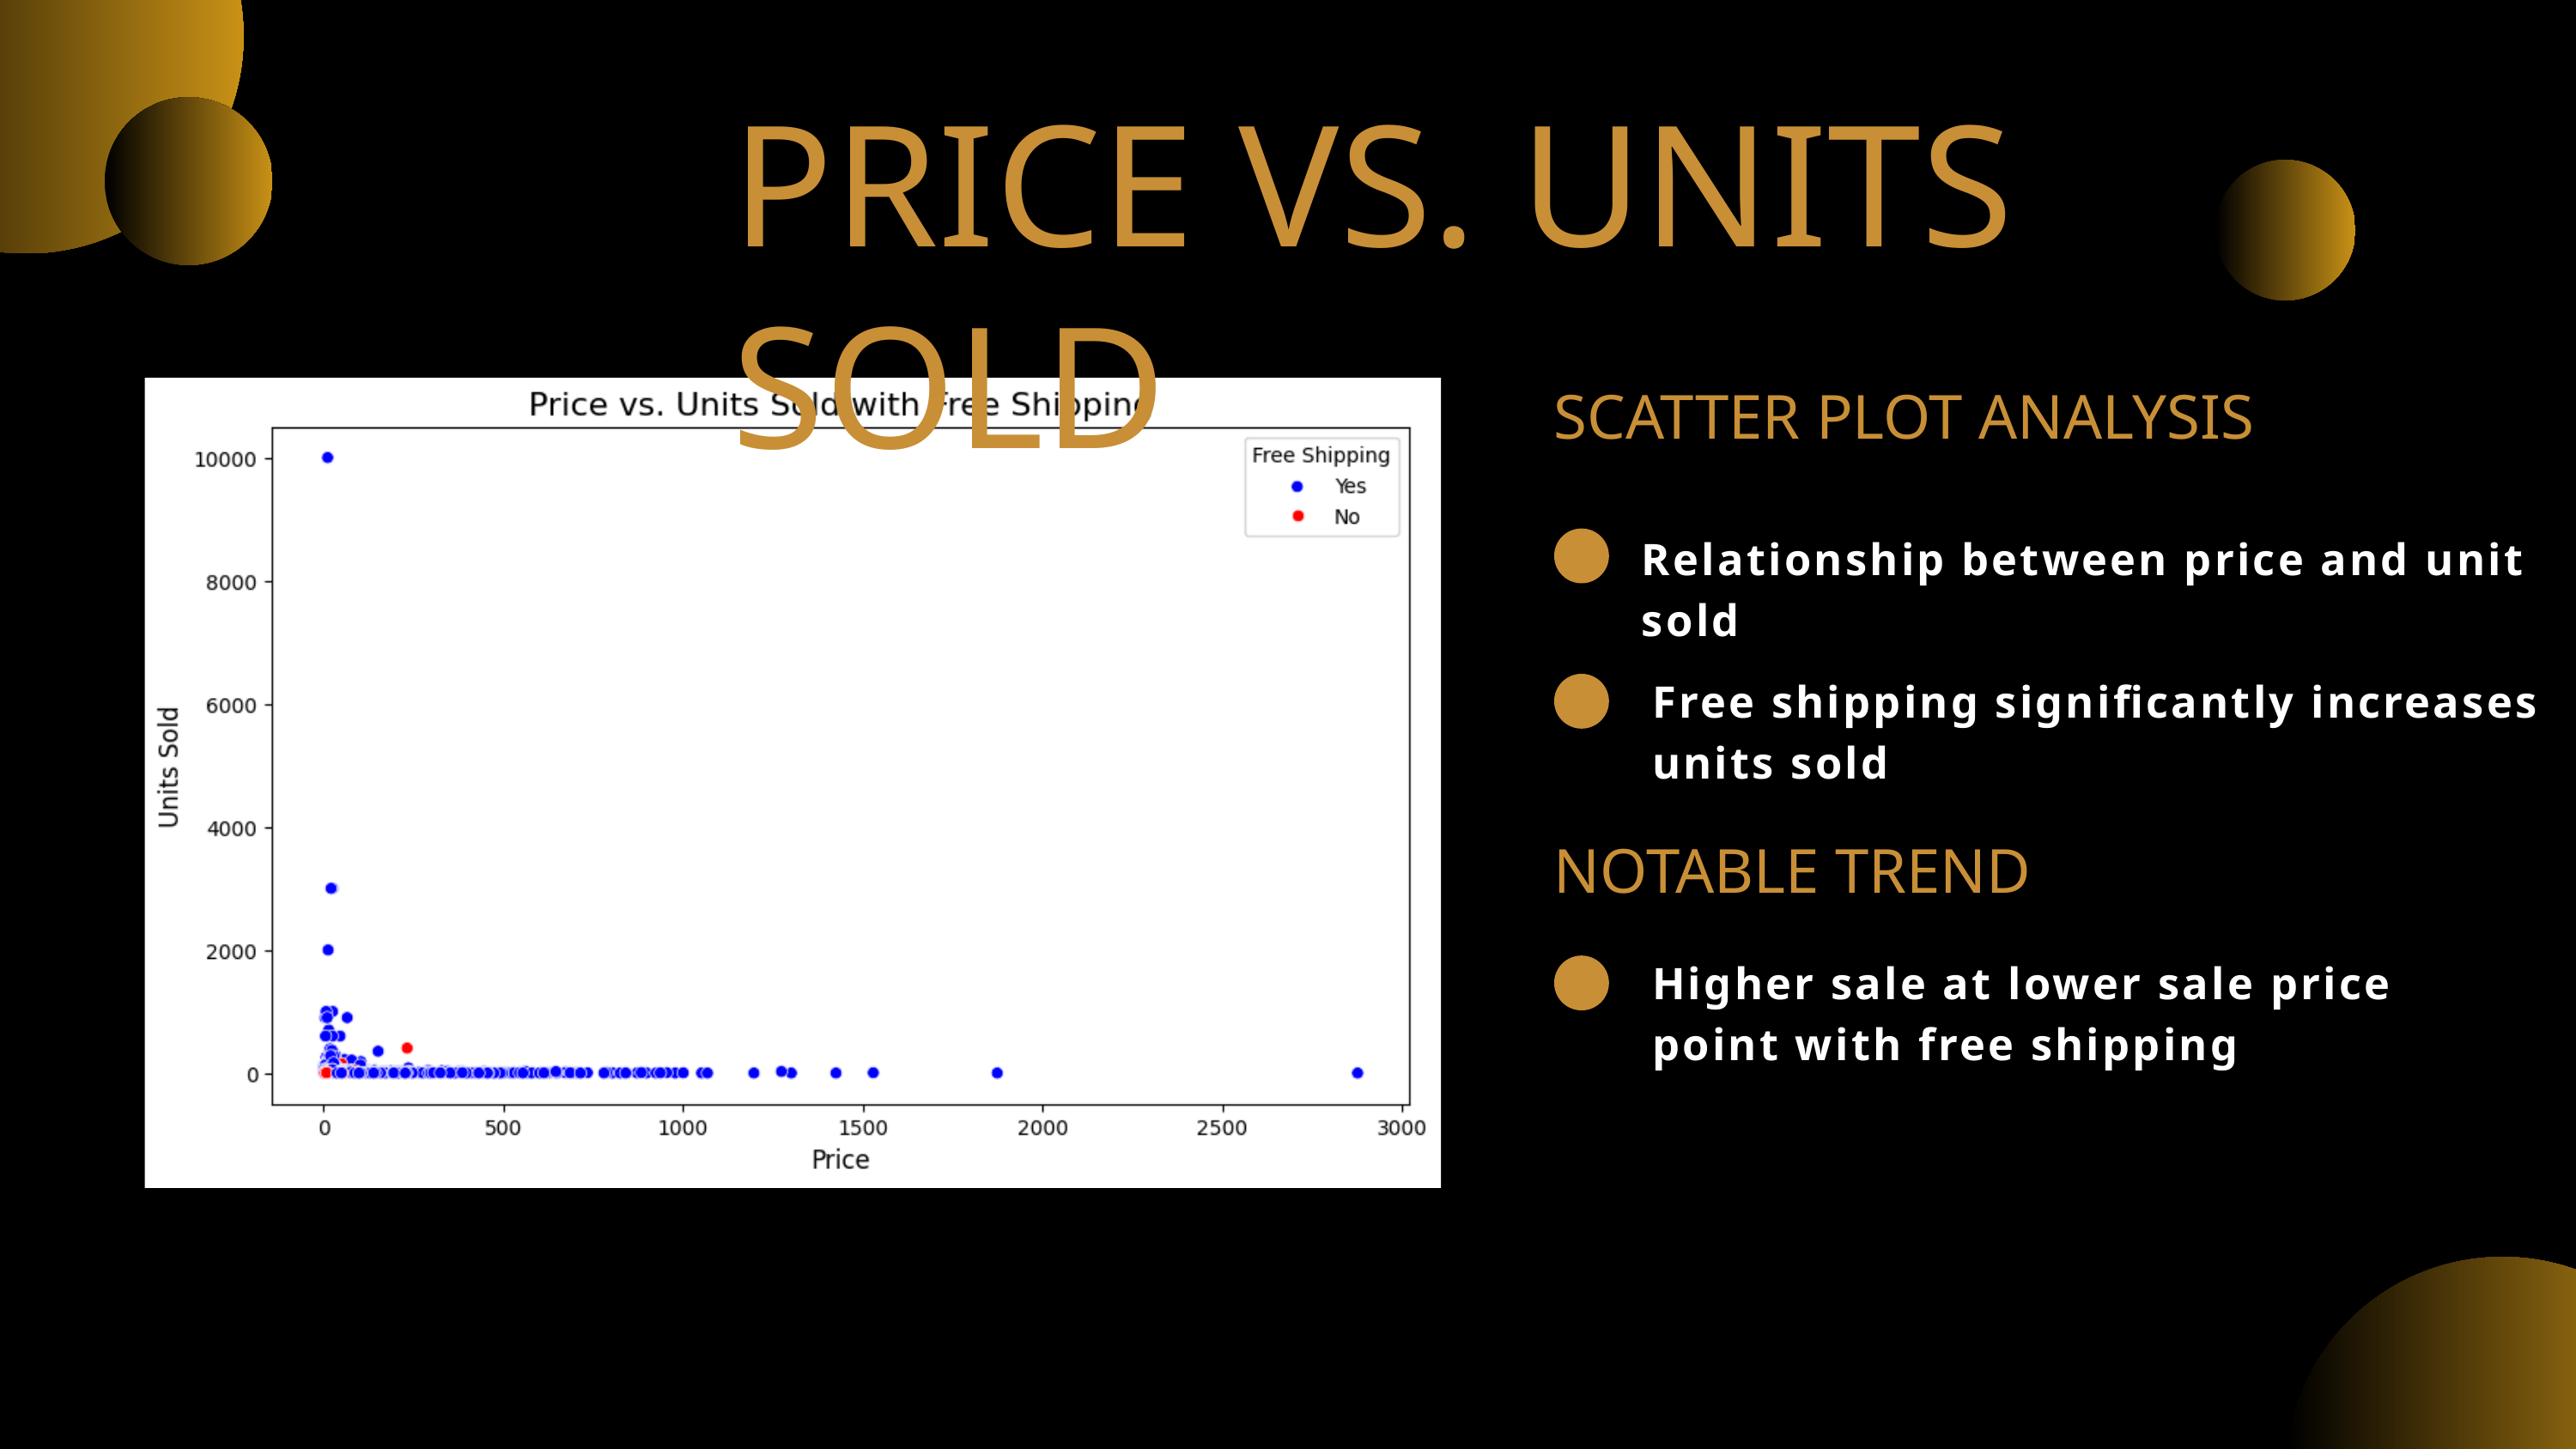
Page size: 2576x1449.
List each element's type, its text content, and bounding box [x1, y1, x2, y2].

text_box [104, 97, 273, 265]
text_box PRICE VS. UNITS SOLD [732, 79, 2187, 482]
text_box Relationship between price and unit sold [1641, 523, 2550, 646]
text_box Free shipping significantly increases units sold [1652, 665, 2550, 788]
text_box SCATTER PLOT ANALYSIS [1553, 378, 2576, 452]
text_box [0, 0, 244, 254]
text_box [2215, 159, 2356, 301]
text_box [144, 378, 1442, 1188]
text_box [1553, 955, 1610, 1011]
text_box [1553, 528, 1610, 584]
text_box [2284, 1256, 2576, 1449]
text_box Higher sale at lower sale price point with free shipping [1652, 947, 2503, 1070]
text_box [1553, 673, 1610, 730]
text_box NOTABLE TREND [1553, 832, 2576, 906]
